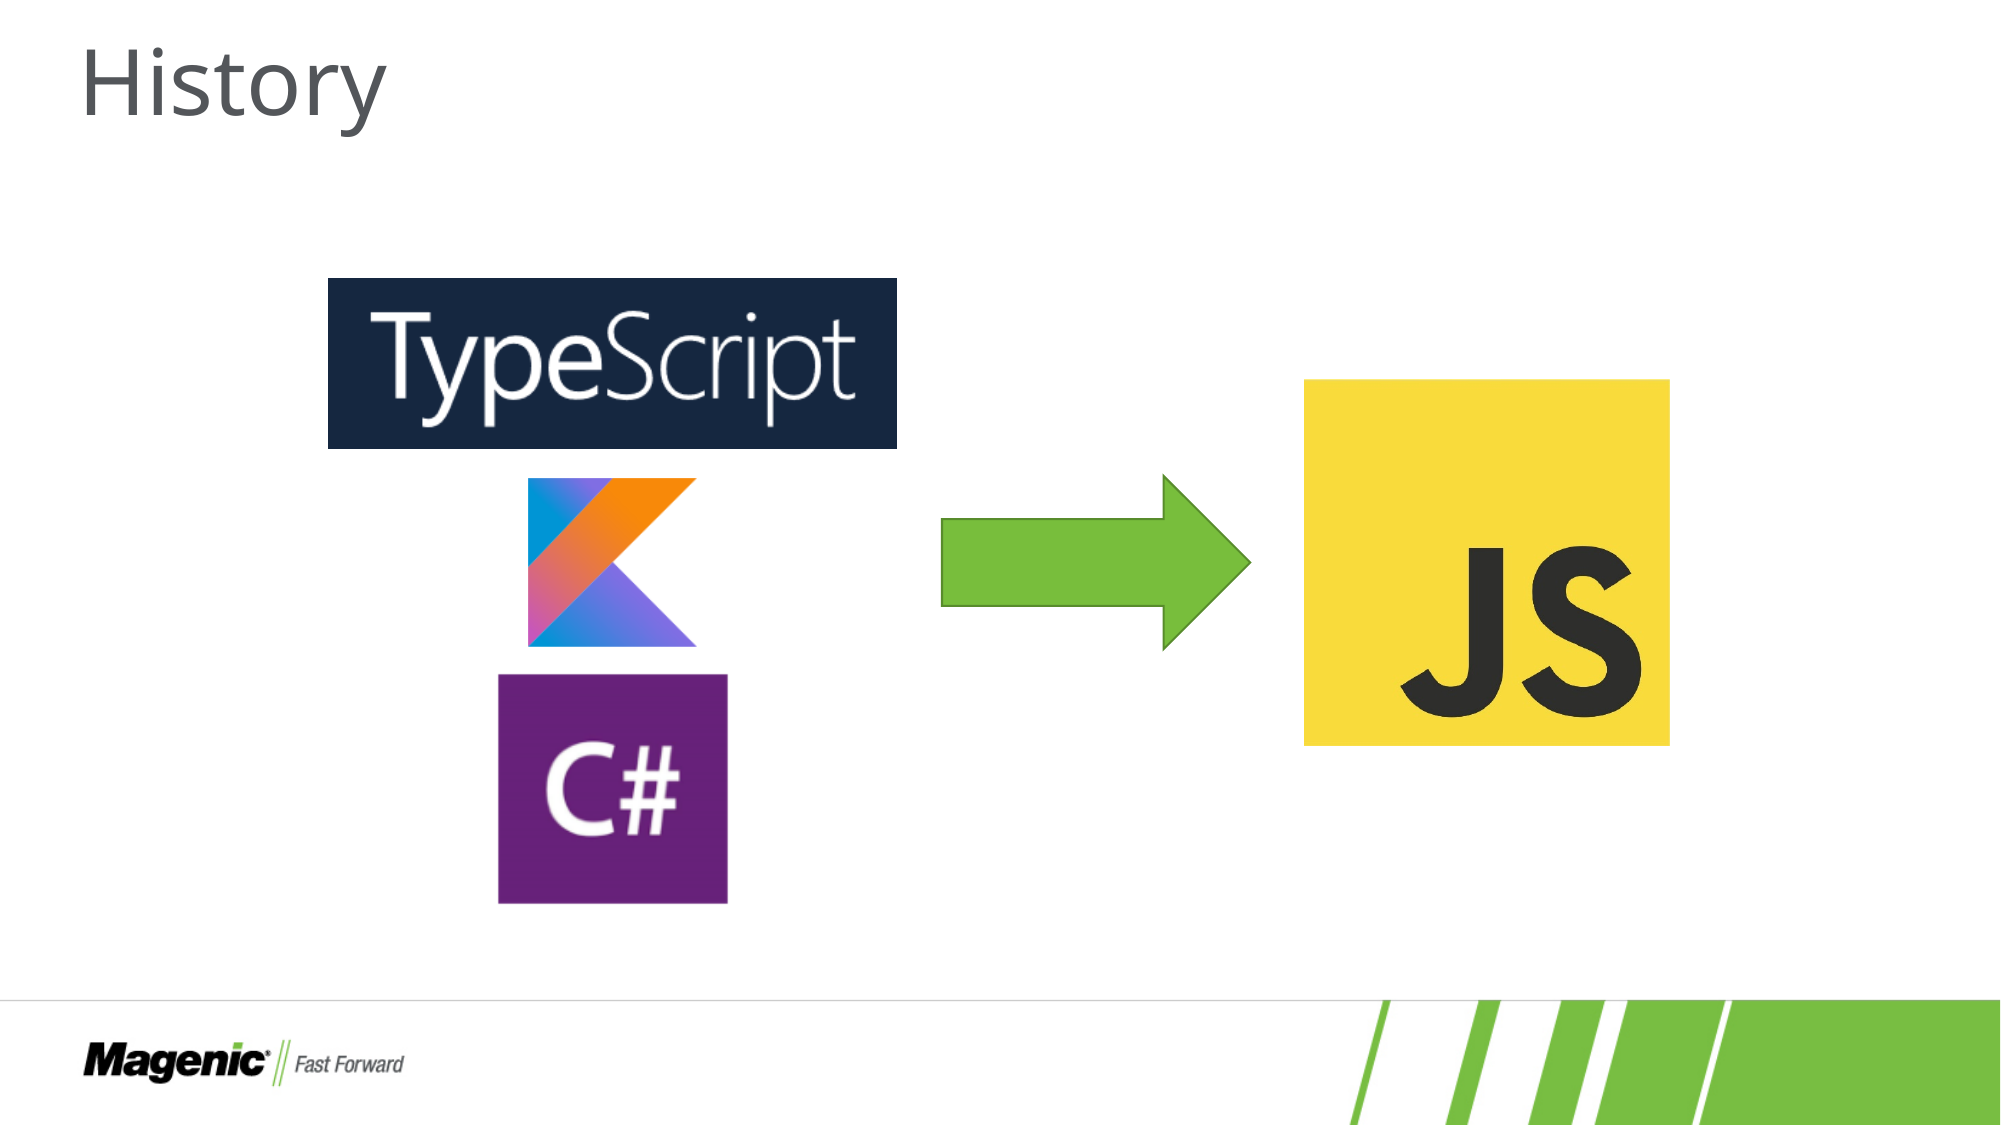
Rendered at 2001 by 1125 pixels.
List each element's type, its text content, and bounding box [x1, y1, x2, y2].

title History [63, 41, 1938, 131]
picture [0, 0, 2001, 1125]
text_box [940, 473, 1252, 652]
